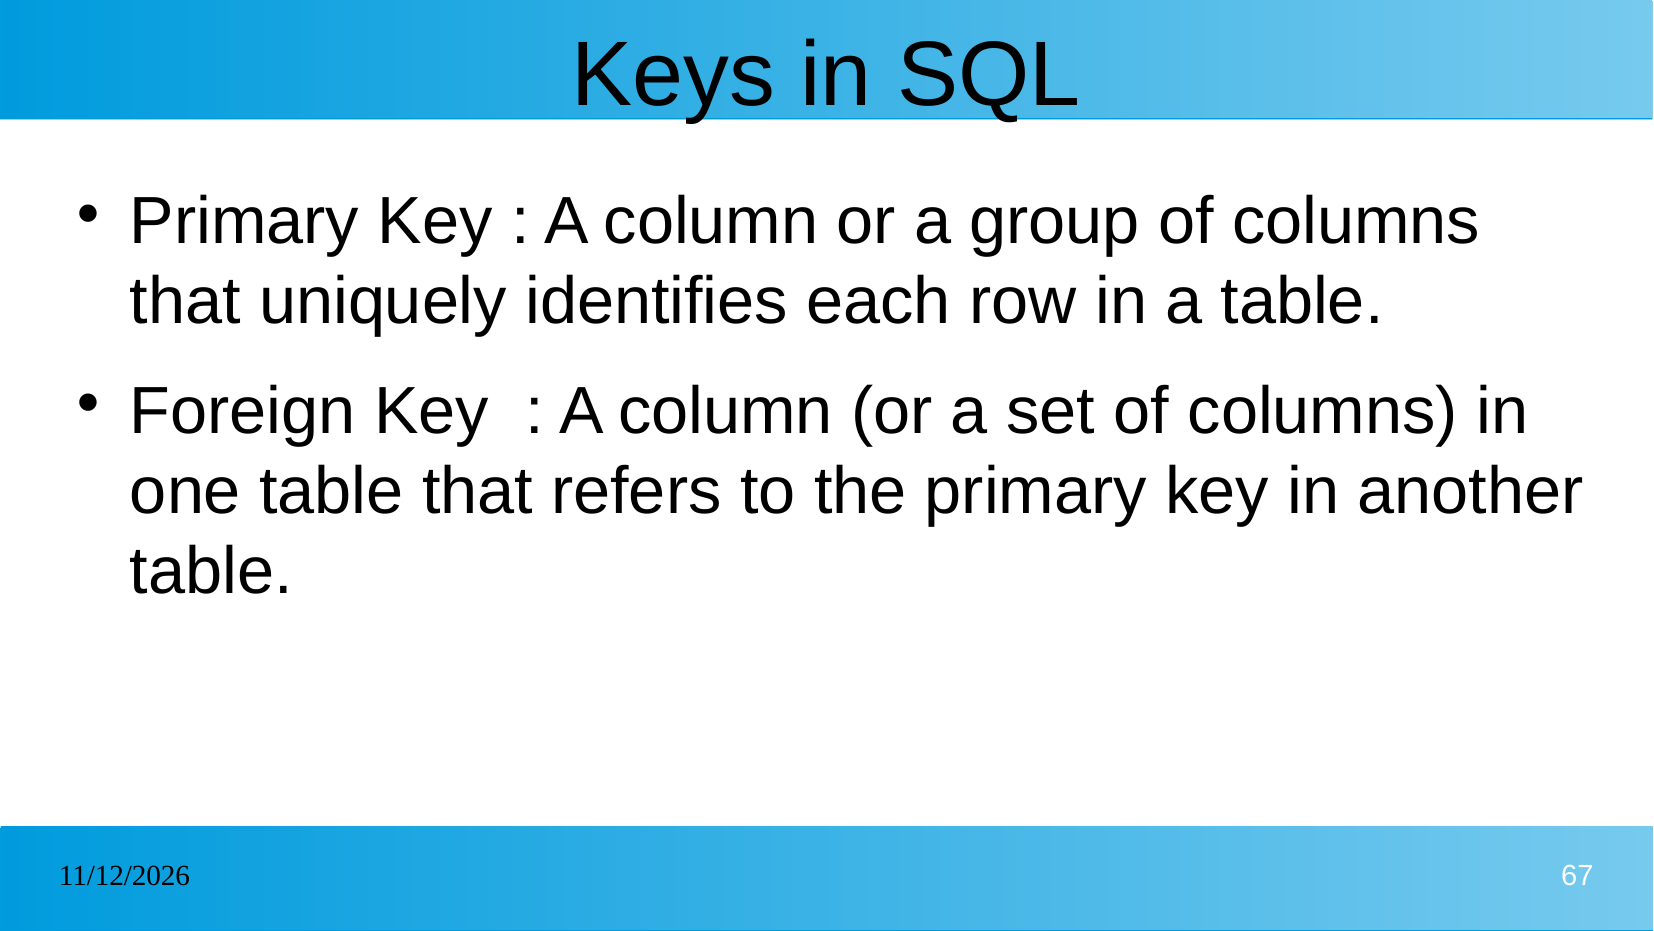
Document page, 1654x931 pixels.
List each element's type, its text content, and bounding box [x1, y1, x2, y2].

slide_number 174 [696, 108, 708, 117]
slide_number 67 [1210, 856, 1594, 915]
title Keys in SQL [59, 29, 1594, 108]
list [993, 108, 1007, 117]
list Primary Key : A column or a group of columns that uniquely identifies each row in a table. Foreign Key : A column (or a set of columns) in one table that refers to the primary key in another table. [59, 177, 1594, 767]
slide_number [59, 856, 443, 915]
